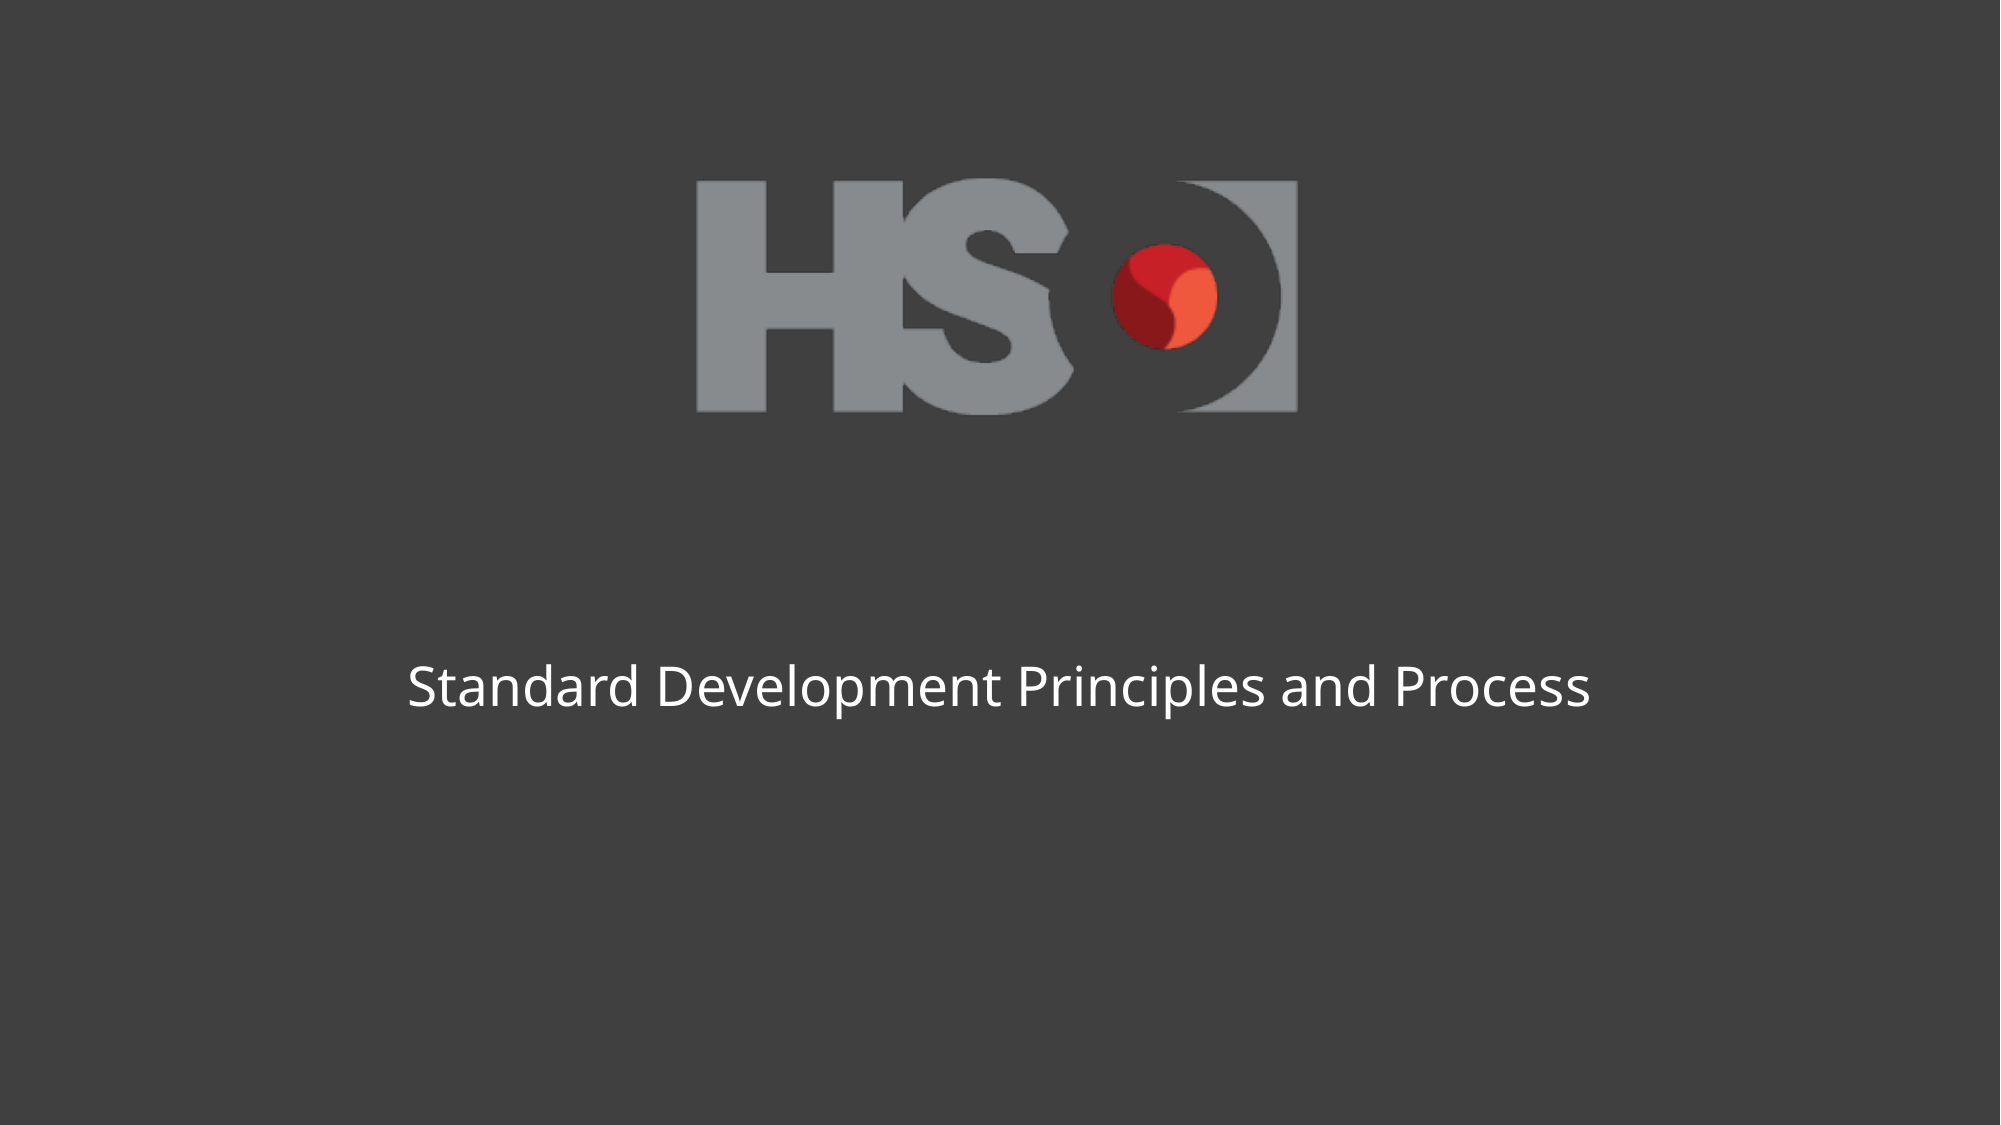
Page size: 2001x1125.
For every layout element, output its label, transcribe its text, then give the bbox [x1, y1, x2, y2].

picture [643, 116, 1357, 467]
title Standard Development Principles and Process [4, 590, 1996, 727]
